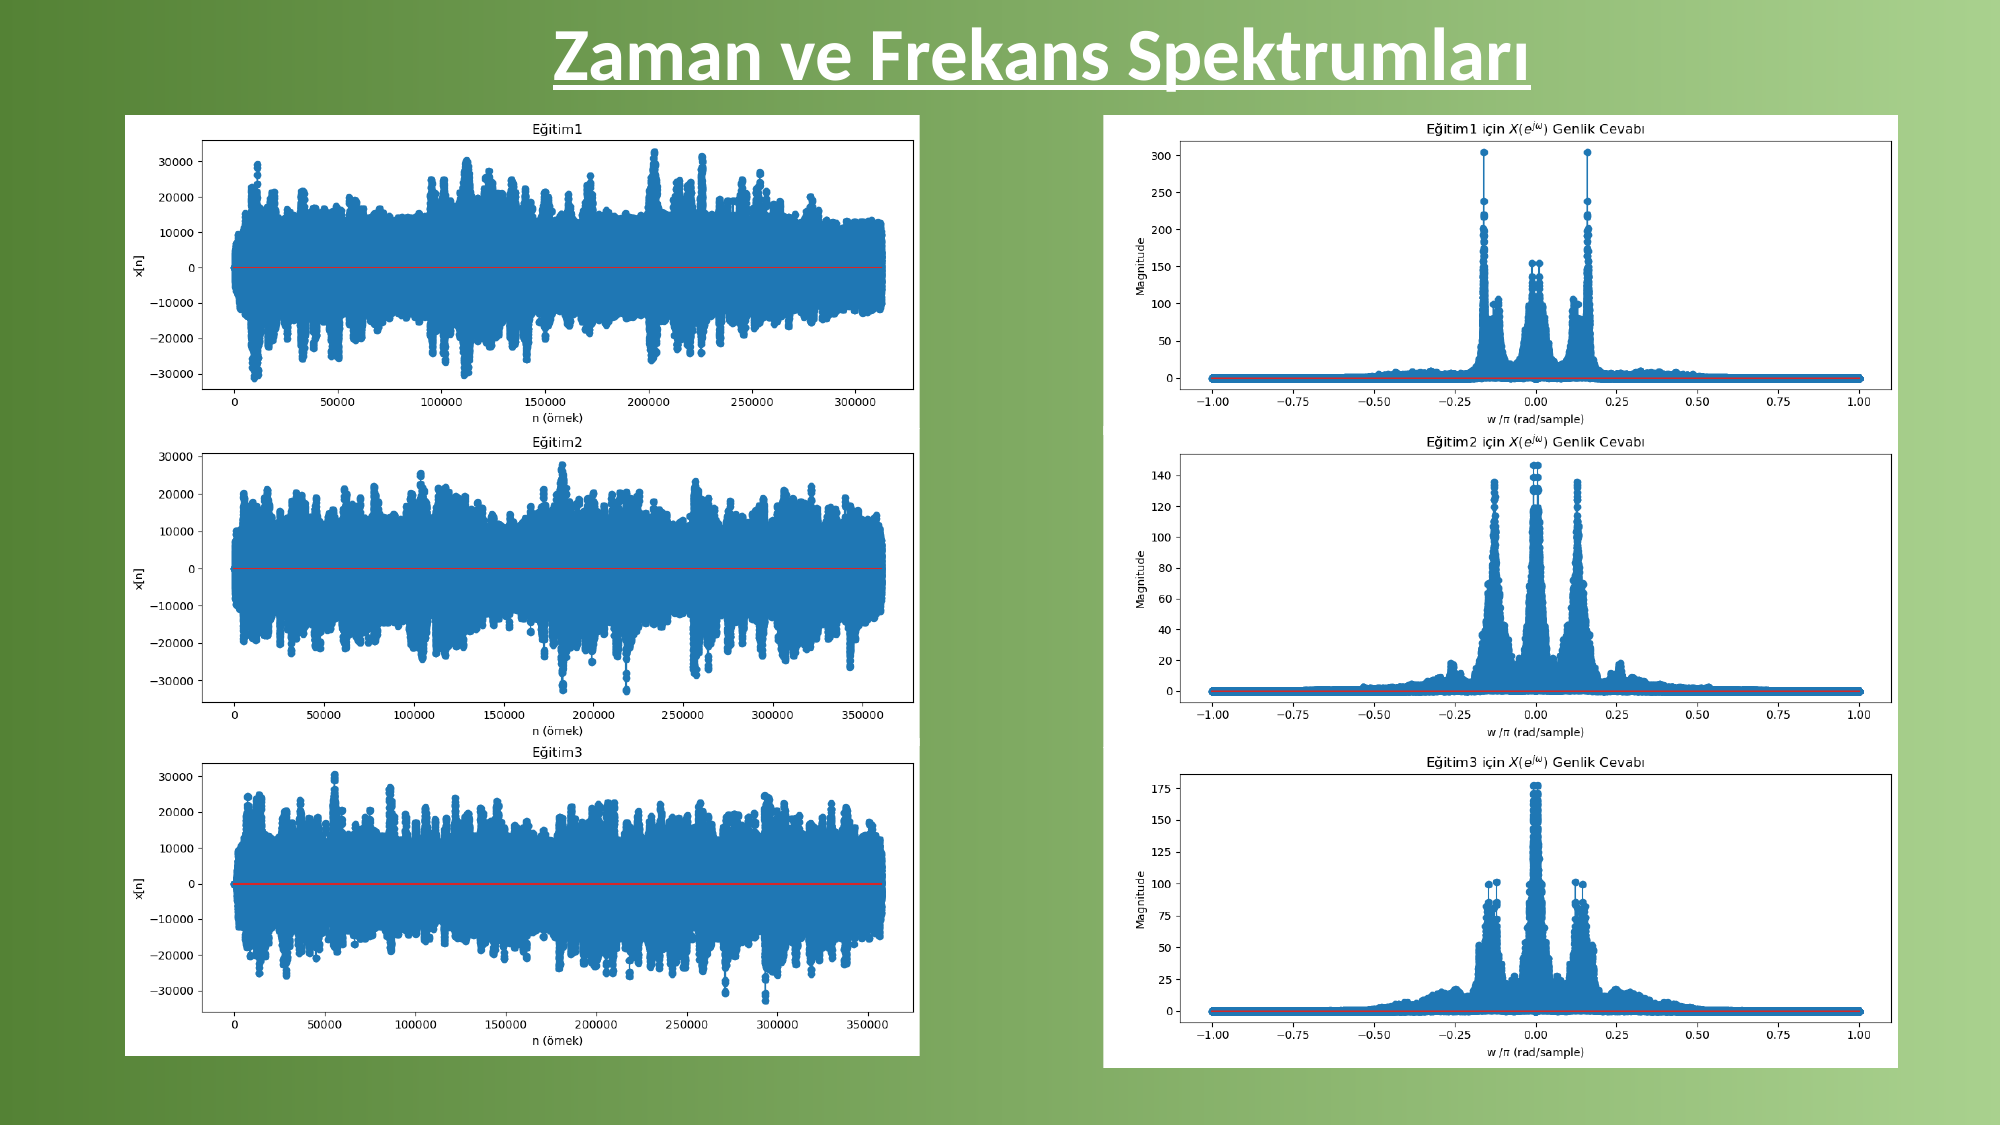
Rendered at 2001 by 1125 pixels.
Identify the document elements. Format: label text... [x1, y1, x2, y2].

picture [125, 115, 920, 1056]
picture [1103, 115, 1898, 1068]
text_box Zaman ve Frekans Spektrumları [186, 0, 1898, 103]
